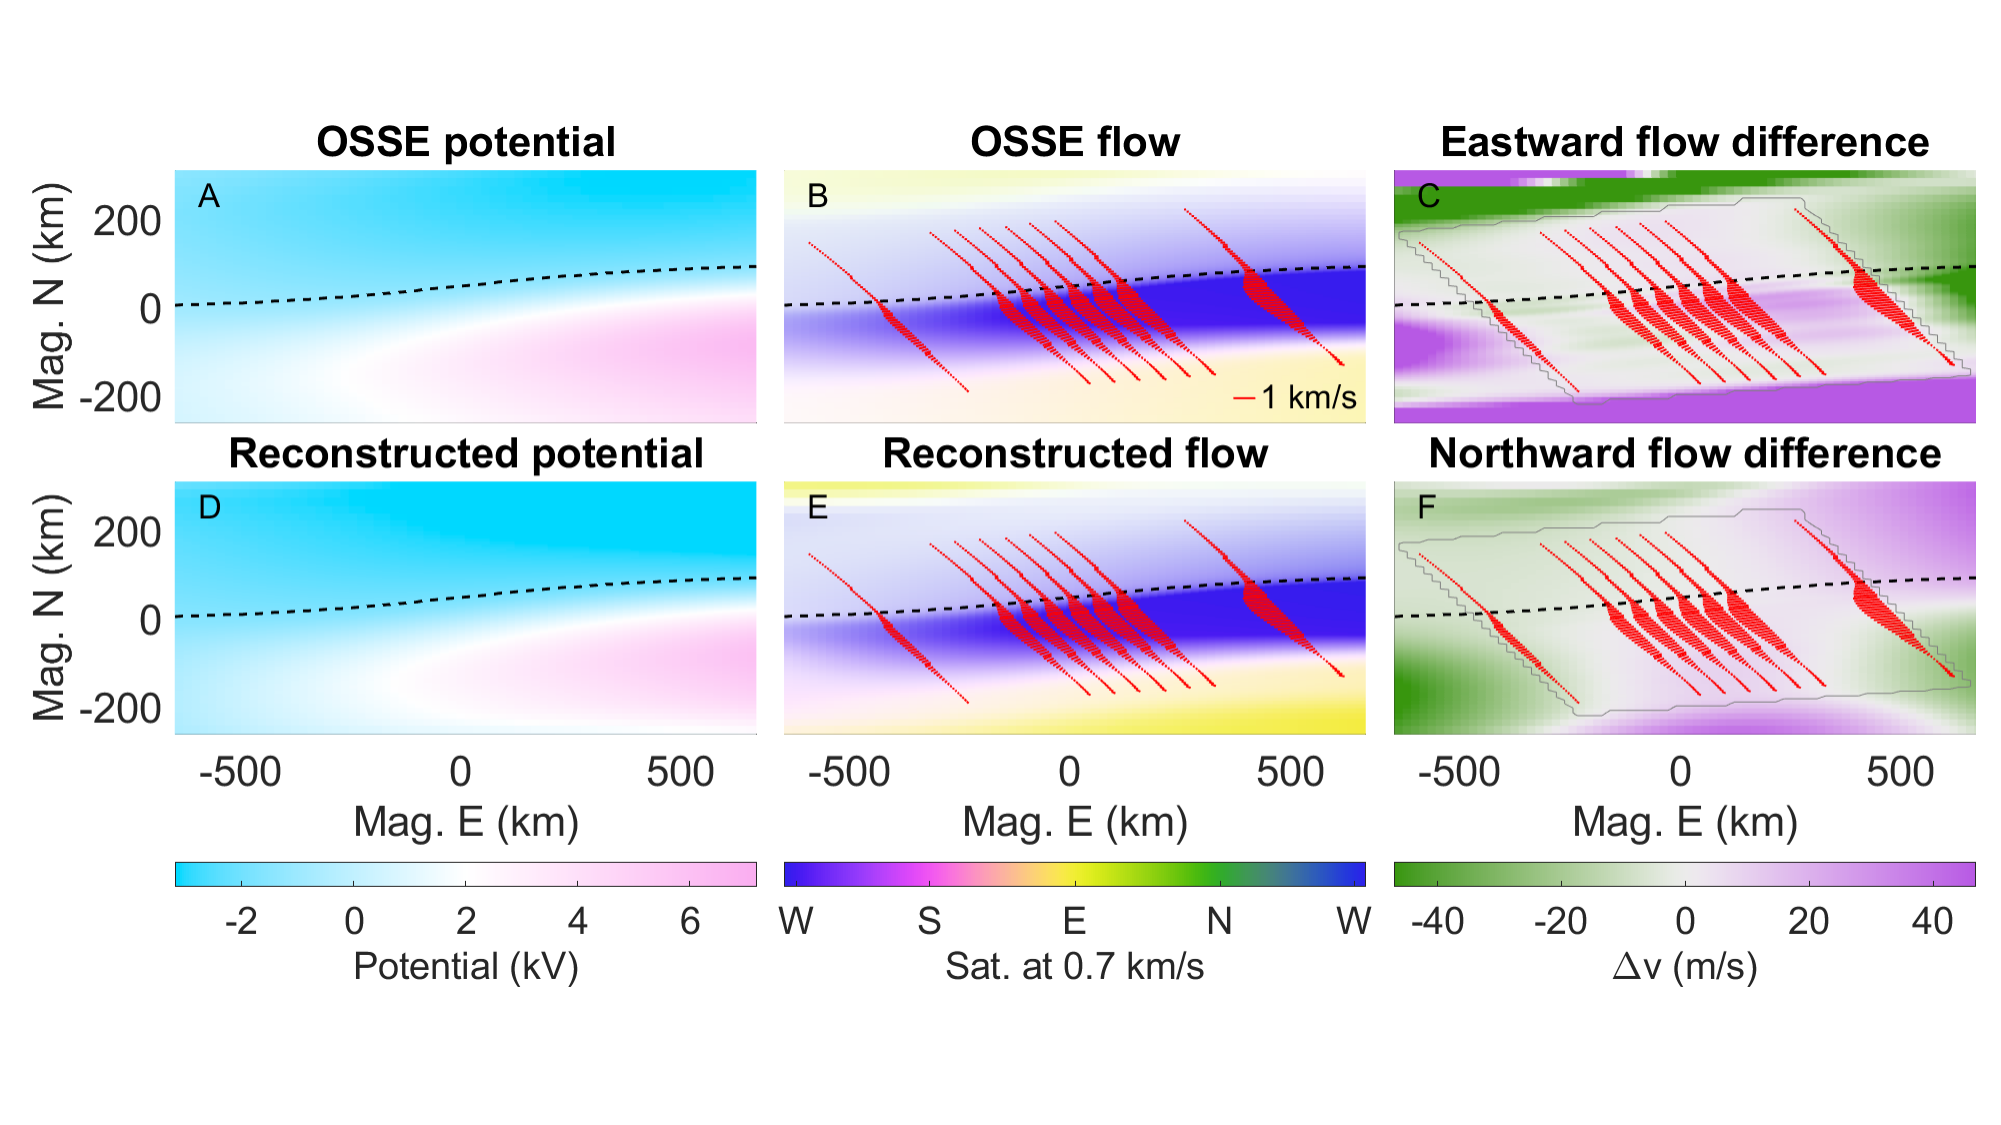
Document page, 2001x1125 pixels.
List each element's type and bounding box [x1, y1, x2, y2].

picture [10, 112, 1990, 1013]
